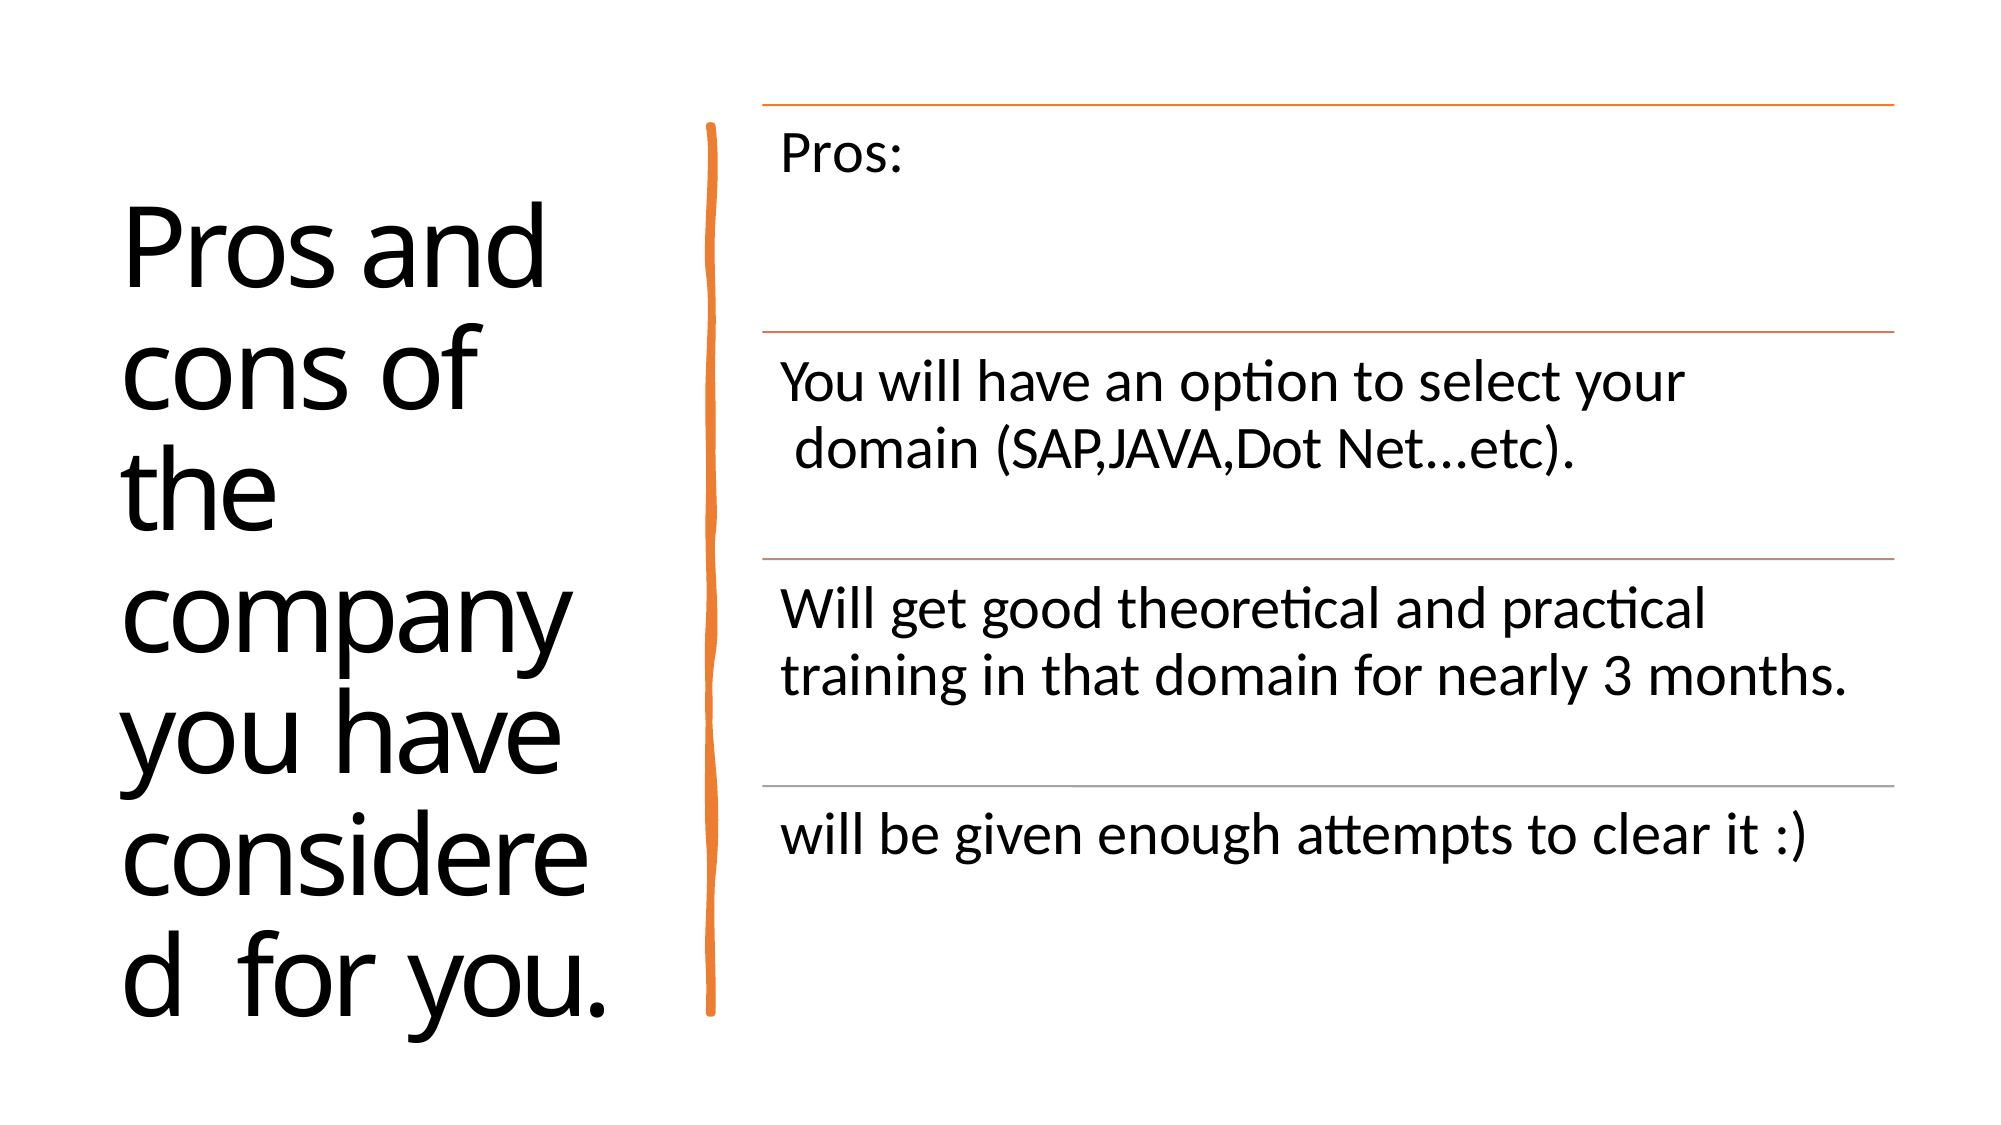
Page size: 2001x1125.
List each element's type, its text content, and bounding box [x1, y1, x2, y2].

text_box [762, 784, 1895, 788]
text_box Will get good theoretical and practical training in that domain for nearly 3 months. [778, 569, 1856, 708]
text_box You will have an option to select your domain (SAP,JAVA,Dot Net...etc). [778, 343, 1696, 481]
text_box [704, 121, 719, 1018]
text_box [762, 557, 1895, 561]
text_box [762, 330, 1895, 334]
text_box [762, 103, 1895, 107]
title Pros: [778, 115, 906, 301]
text_box Pros and cons of the company you have considered for you. [117, 175, 623, 1042]
text_box will be given enough attempts to clear it :) [778, 796, 1816, 867]
